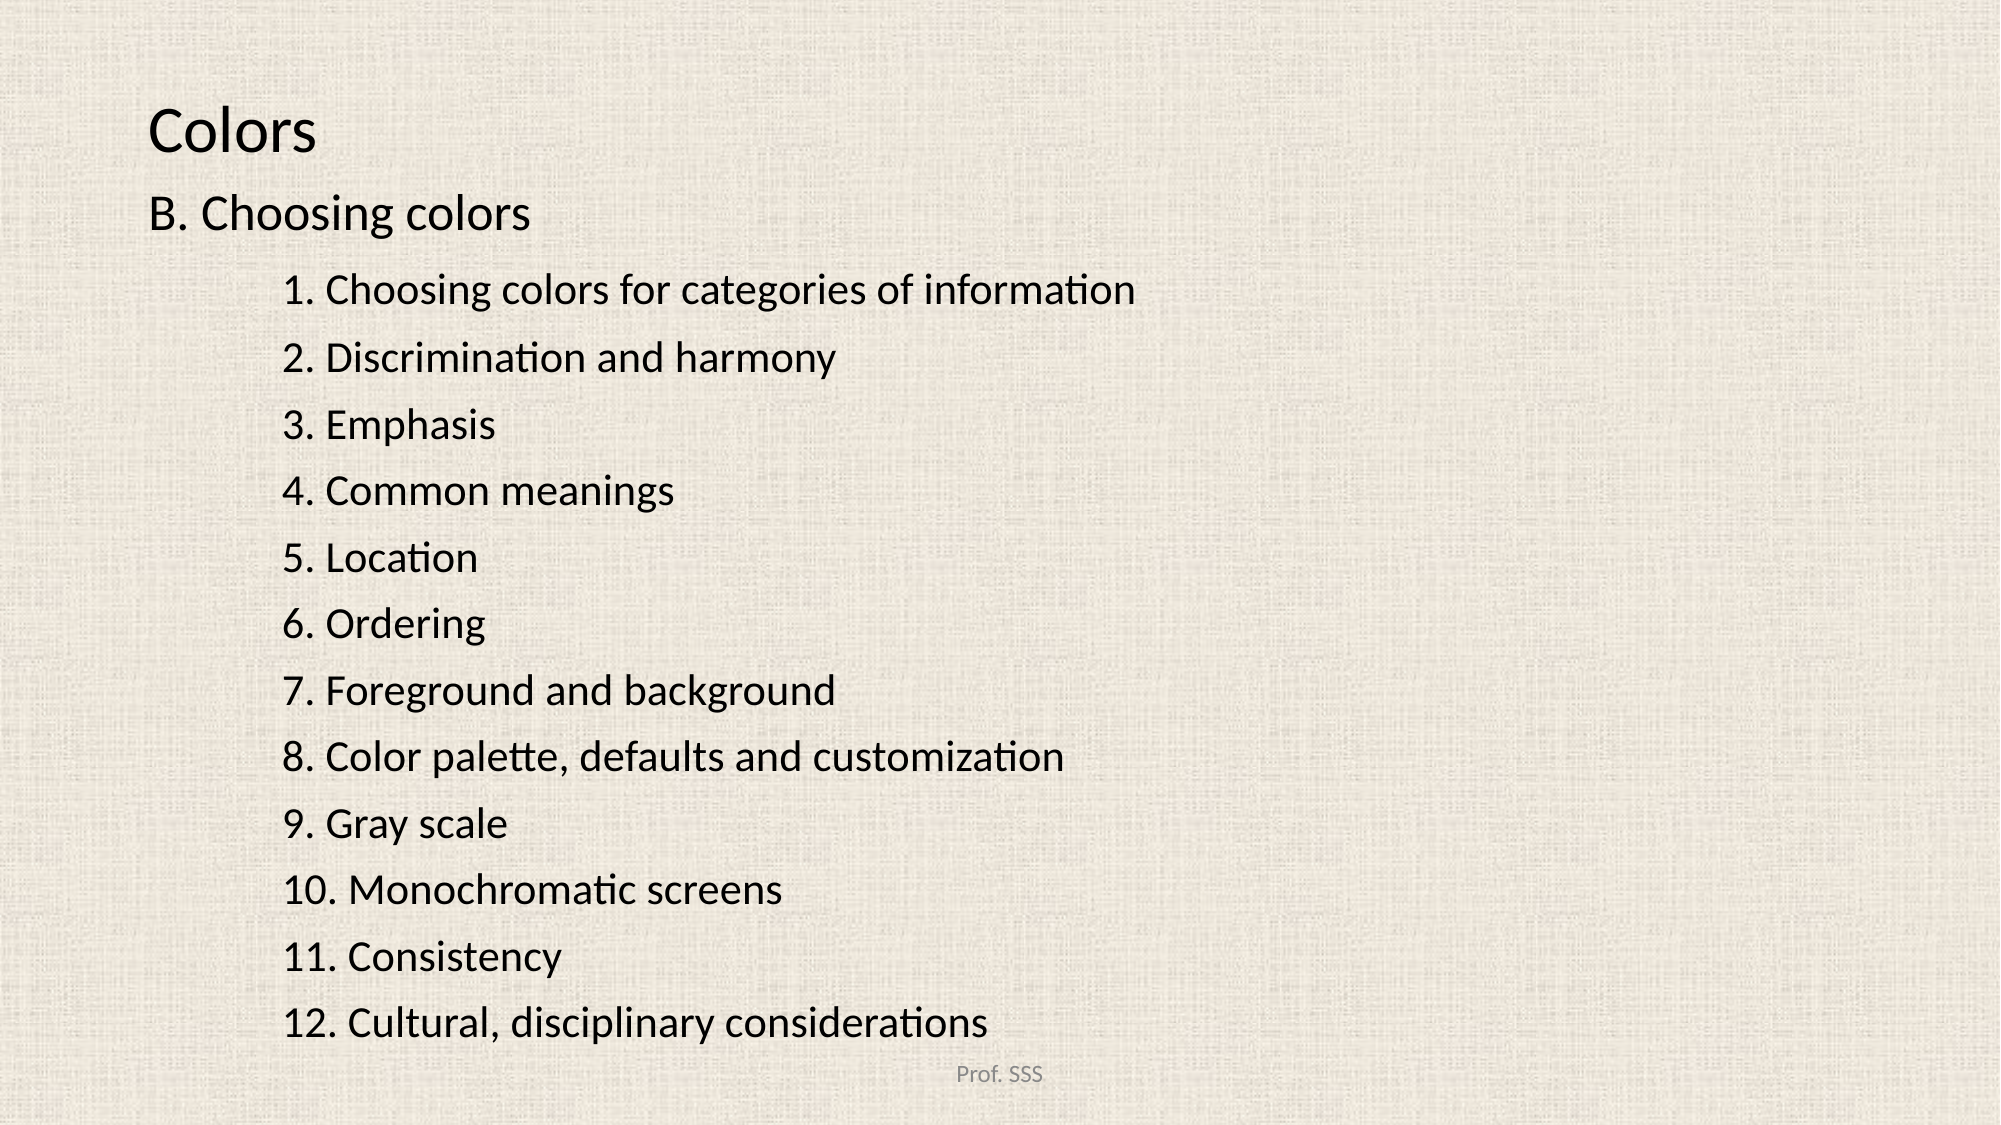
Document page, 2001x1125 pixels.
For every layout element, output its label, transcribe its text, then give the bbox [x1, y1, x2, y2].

footer Prof. SSS [662, 1042, 1338, 1103]
subtitle Colors B. Choosing colors 1. Choosing colors for categories of information 2. Discrimination and harmony 3. Emphasis 4. Common meanings 5. Location 6. Ordering 7. Foreground and background 8. Color palette, defaults and customization 9. Gray scale 10. Monochromatic screens 11. Consistency 12. Cultural, disciplinary considerations [133, 87, 1884, 1063]
